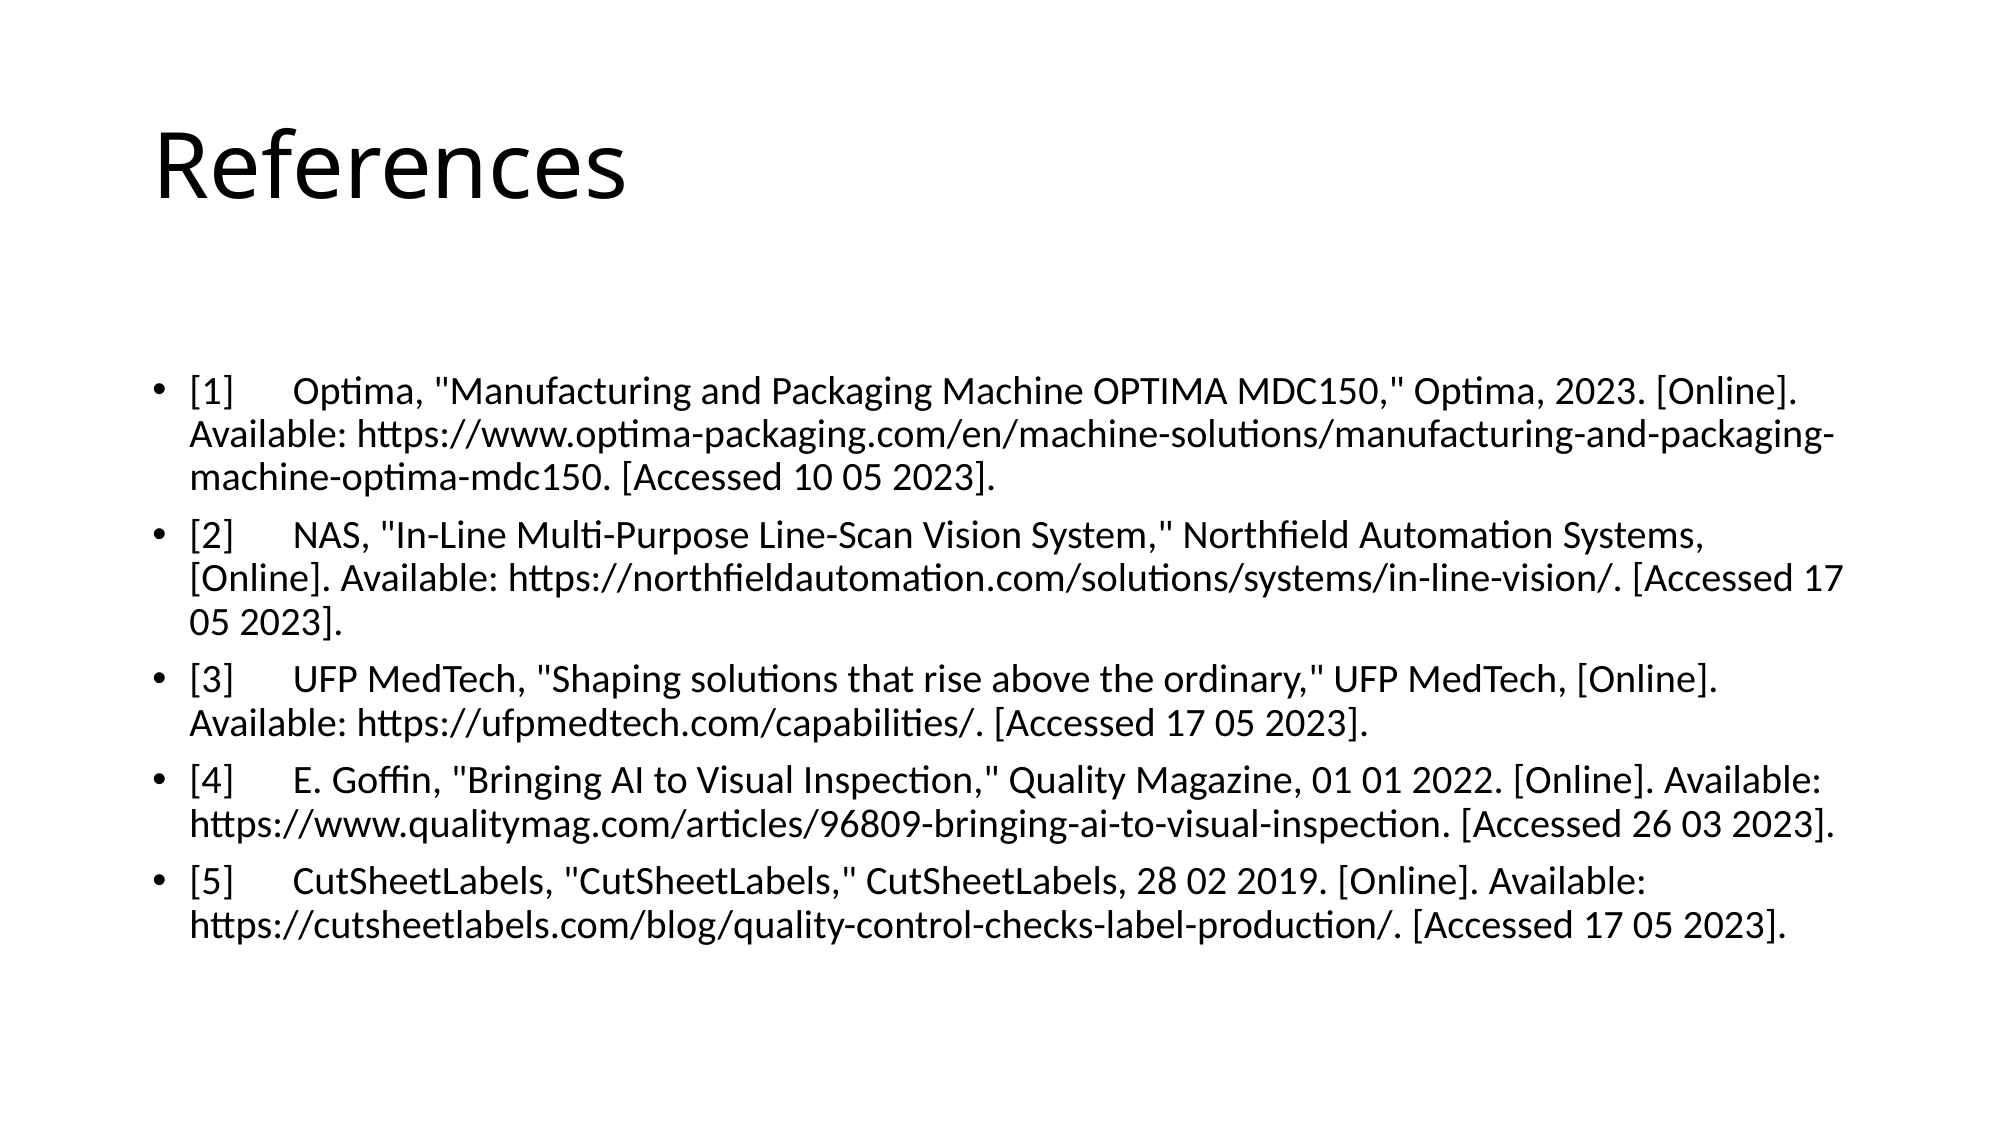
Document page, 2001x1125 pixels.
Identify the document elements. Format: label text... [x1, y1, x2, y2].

list [1] Optima, "Manufacturing and Packaging Machine OPTIMA MDC150," Optima, 2023. [Online]. Available: https://www.optima-packaging.com/en/machine-solutions/manufacturing-and-packaging-machine-optima-mdc150. [Accessed 10 05 2023]. [2] NAS, "In-Line Multi-Purpose Line-Scan Vision System," Northfield Automation Systems, [Online]. Available: https://northfieldautomation.com/solutions/systems/in-line-vision/. [Accessed 17 05 2023]. [3] UFP MedTech, "Shaping solutions that rise above the ordinary," UFP MedTech, [Online]. Available: https://ufpmedtech.com/capabilities/. [Accessed 17 05 2023]. [4] E. Goffin, "Bringing AI to Visual Inspection," Quality Magazine, 01 01 2022. [Online]. Available: https://www.qualitymag.com/articles/96809-bringing-ai-to-visual-inspection. [Accessed 26 03 2023]. [5] CutSheetLabels, "CutSheetLabels," CutSheetLabels, 28 02 2019. [Online]. Available: https://cutsheetlabels.com/blog/quality-control-checks-label-production/. [Accessed 17 05 2023]. [137, 299, 1863, 1014]
title References [137, 59, 1863, 278]
